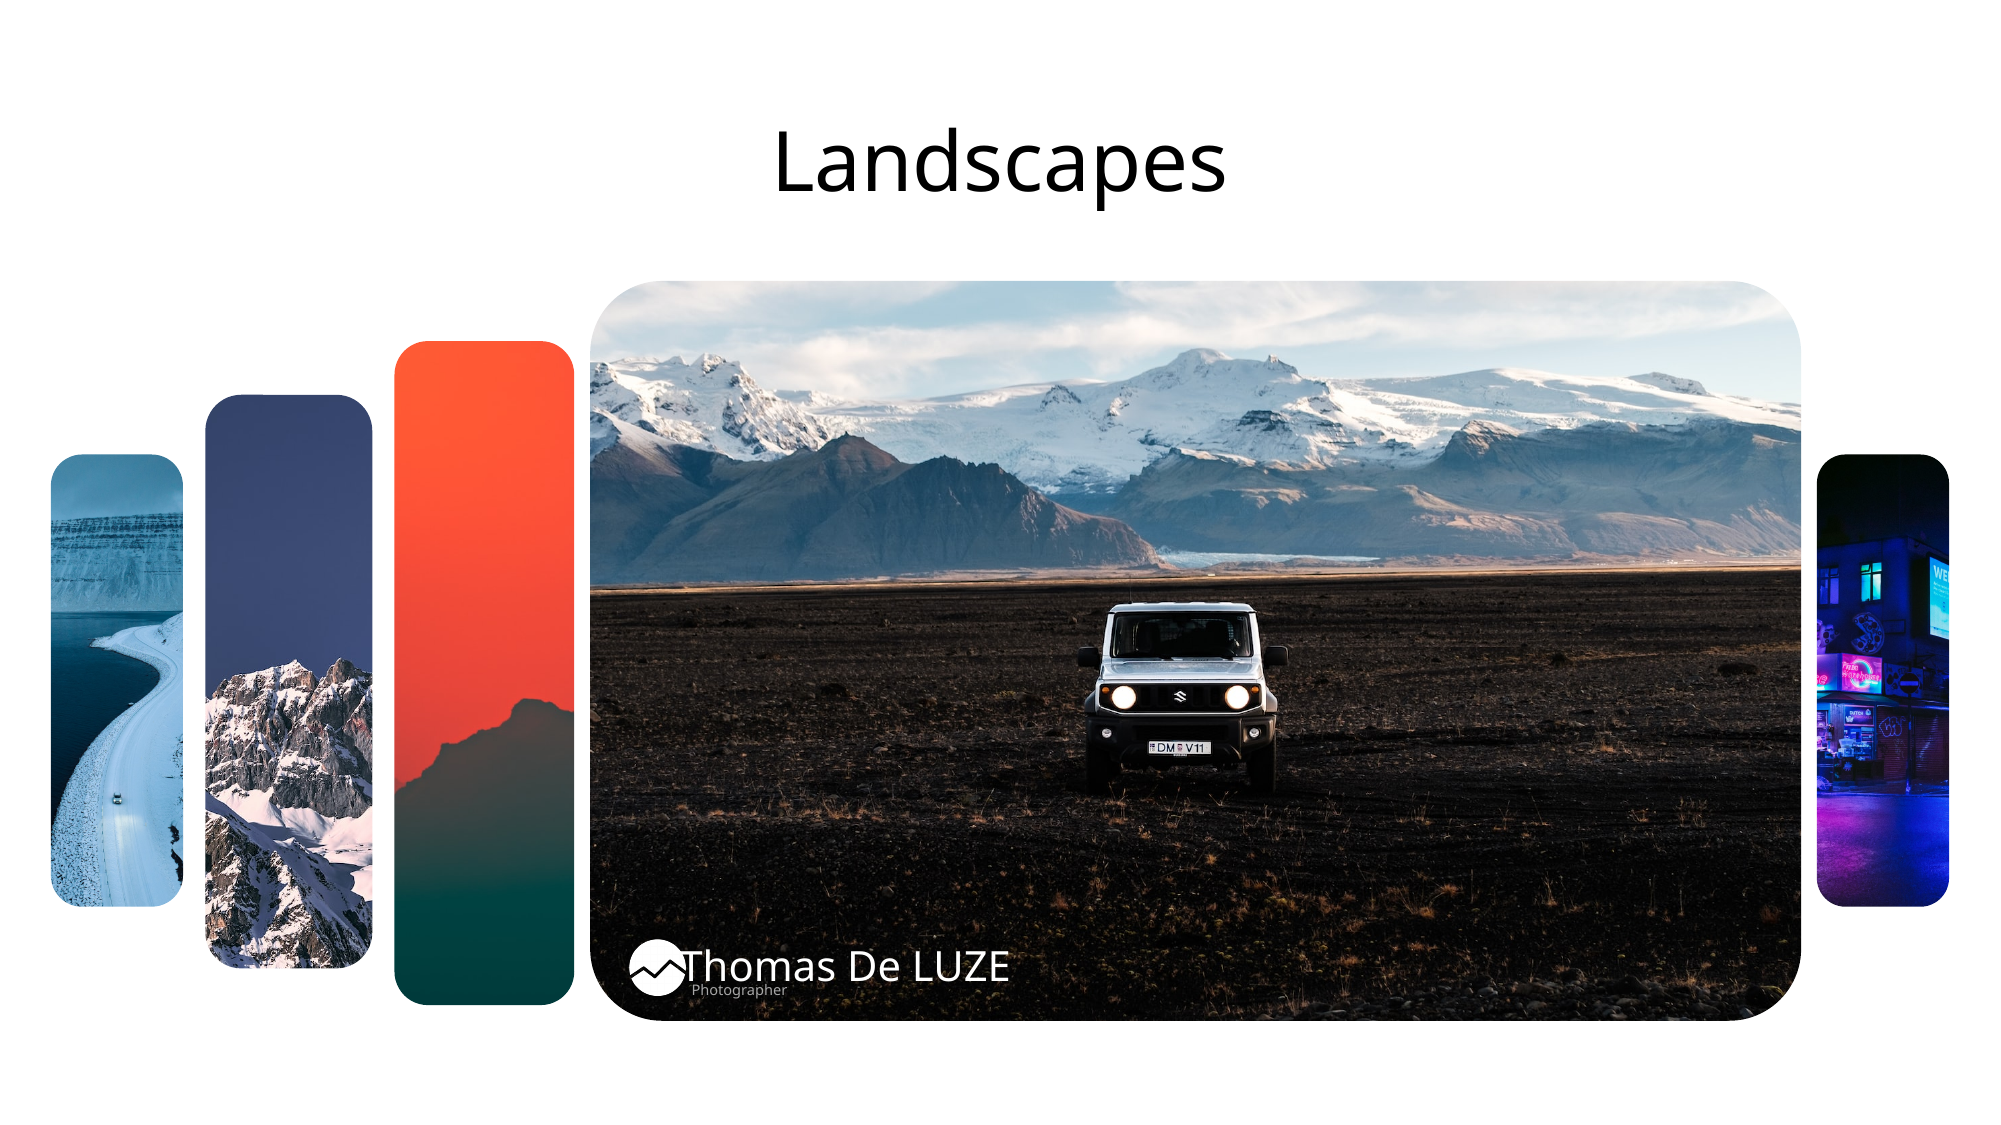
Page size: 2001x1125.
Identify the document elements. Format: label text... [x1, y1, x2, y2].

picture [590, 280, 1802, 1021]
picture [394, 341, 575, 1006]
text_box Landscapes [756, 100, 1244, 216]
picture [1816, 454, 1950, 907]
picture [50, 454, 184, 907]
picture [205, 394, 373, 969]
picture [60, 727, 67, 735]
